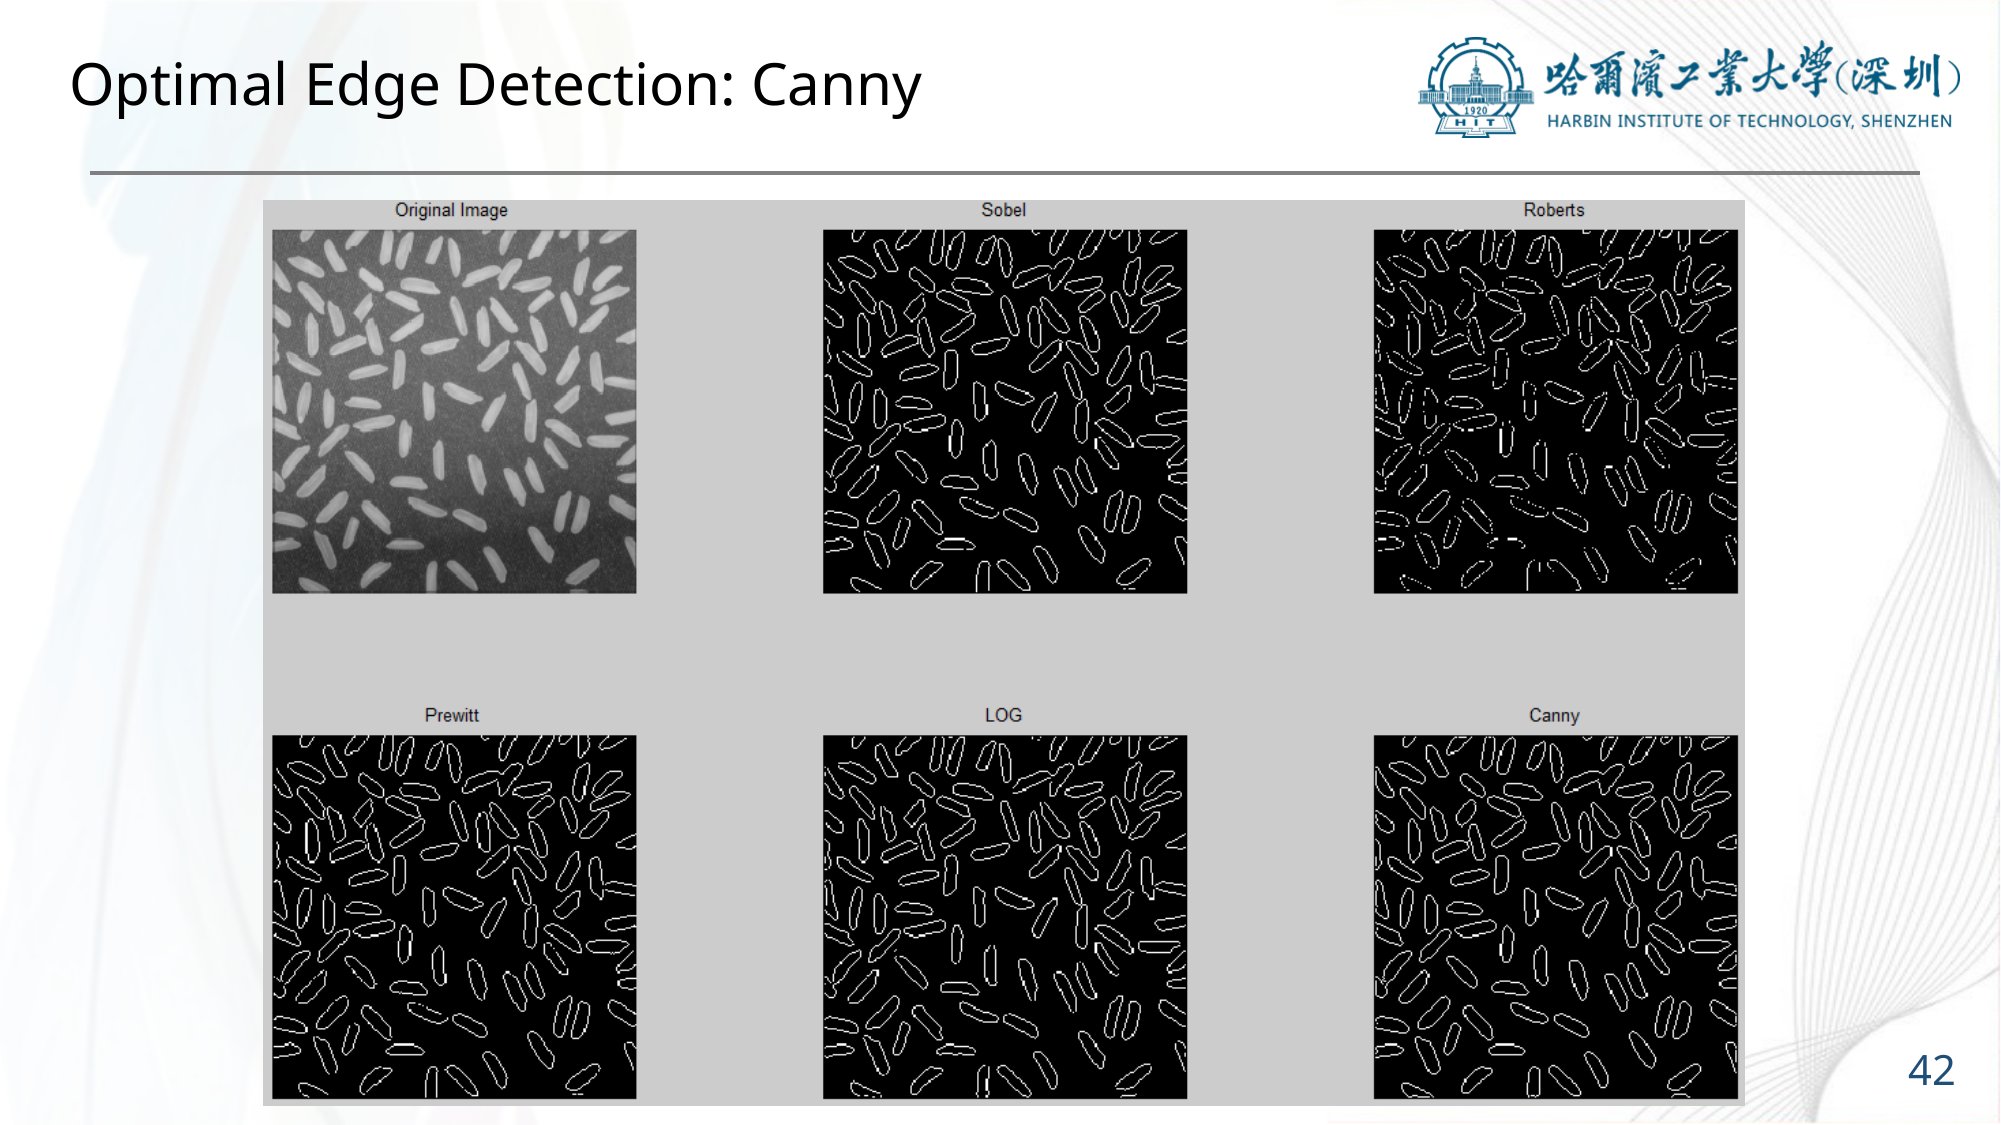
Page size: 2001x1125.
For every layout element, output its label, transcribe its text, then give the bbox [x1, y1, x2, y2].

picture [0, 0, 2001, 1125]
slide_number 42 [1745, 1042, 1972, 1103]
title Optimal Edge Detection: Canny [54, 0, 1385, 174]
